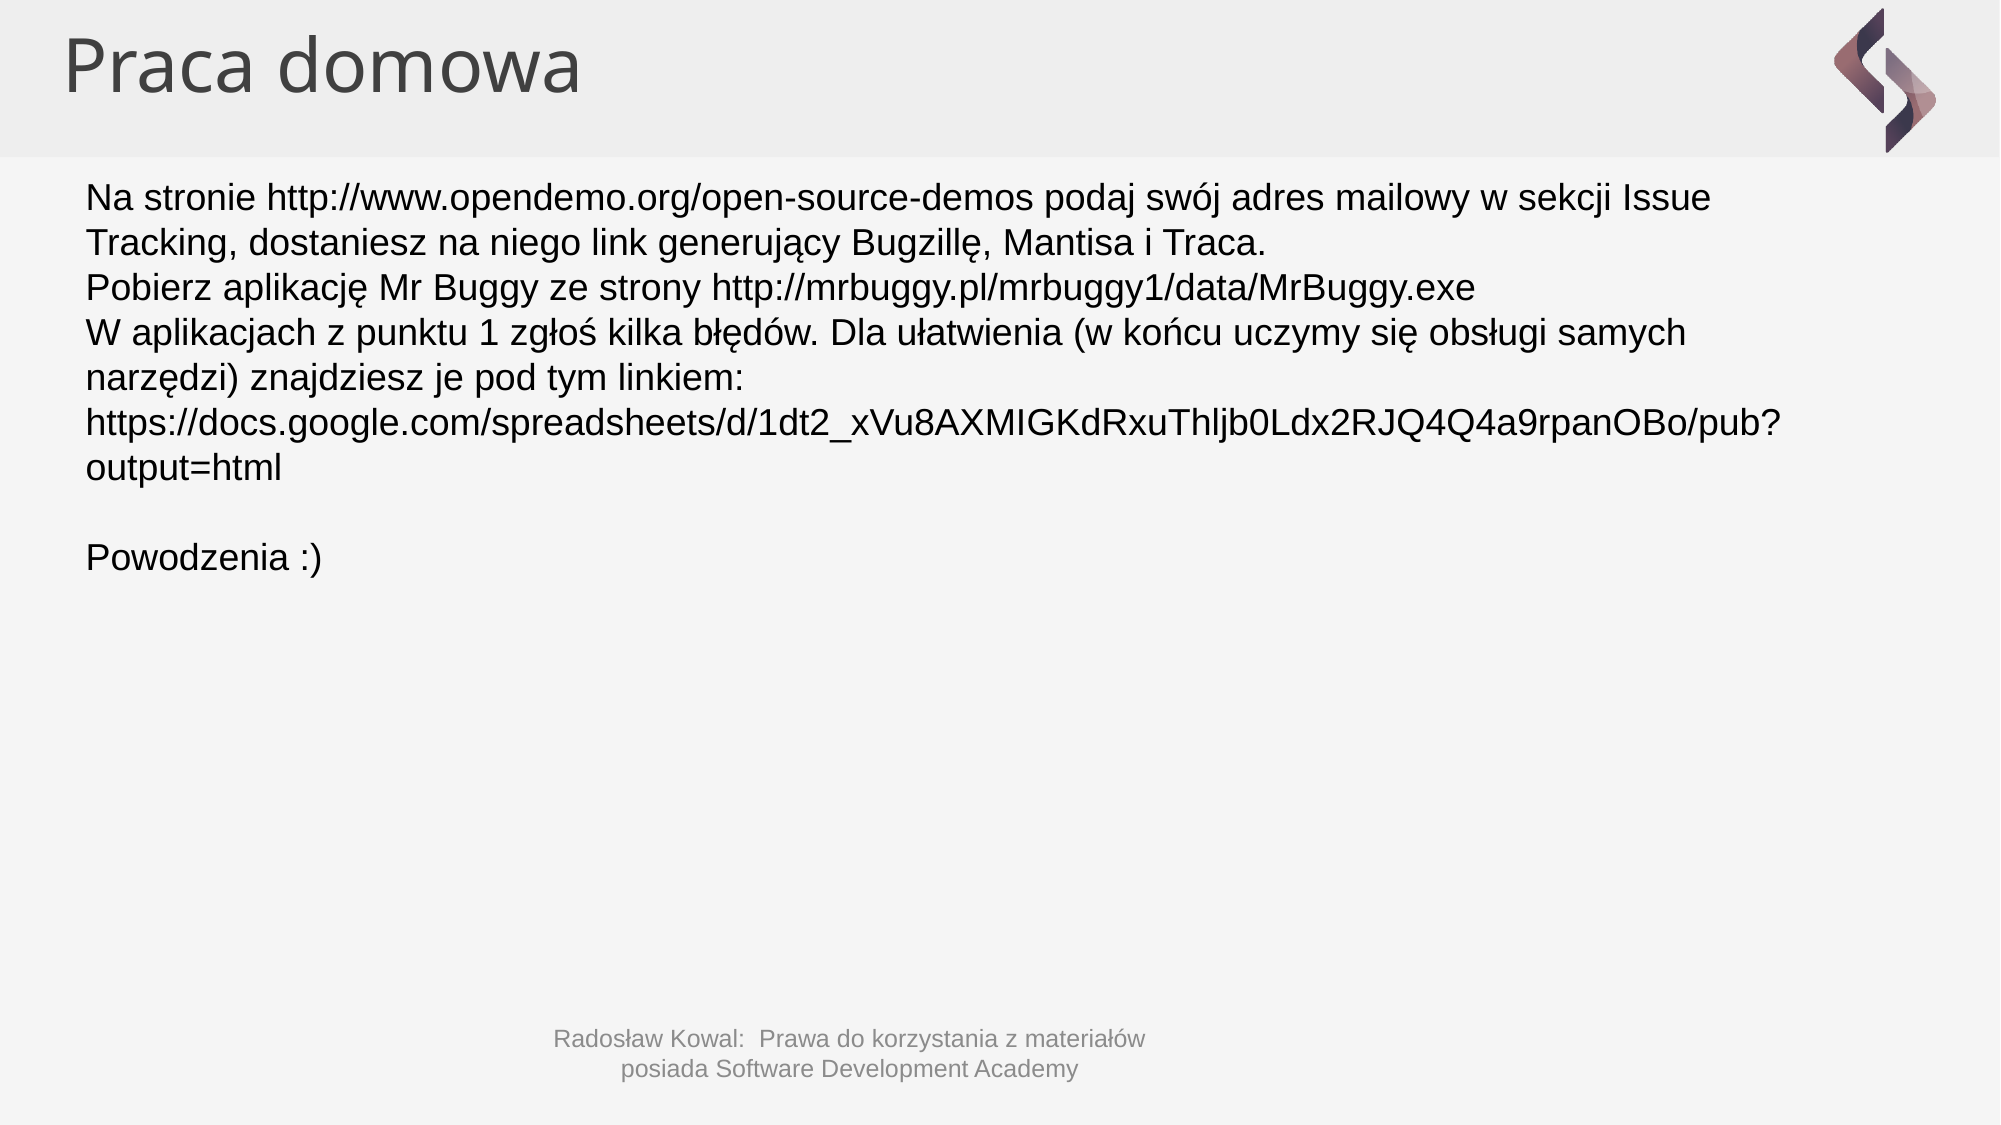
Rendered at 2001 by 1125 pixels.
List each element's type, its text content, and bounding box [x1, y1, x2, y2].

text_box Radosław Kowal: Prawa do korzystania z materiałów posiada Software Development Academy [512, 1022, 1188, 1082]
text_box Na stronie http://www.opendemo.org/open-source-demos podaj swój adres mailowy w sekcji Issue Tracking, dostaniesz na niego link generujący Bugzillę, Mantisa i Traca. Pobierz aplikację Mr Buggy ze strony http://mrbuggy.pl/mrbuggy1/data/MrBuggy.exe W aplikacjach z punktu 1 zgłoś kilka błędów. Dla ułatwienia (w końcu uczymy się obsługi samych narzędzi) znajdziesz je pod tym linkiem: https://docs.google.com/spreadsheets/d/1dt2_xVu8AXMIGKdRxuThljb0Ldx2RJQ4Q4a9rpanOBo/pub?output=html Powodzenia :) [70, 165, 1854, 516]
text_box Praca domowa [47, 23, 1559, 130]
picture [1787, 0, 2001, 165]
